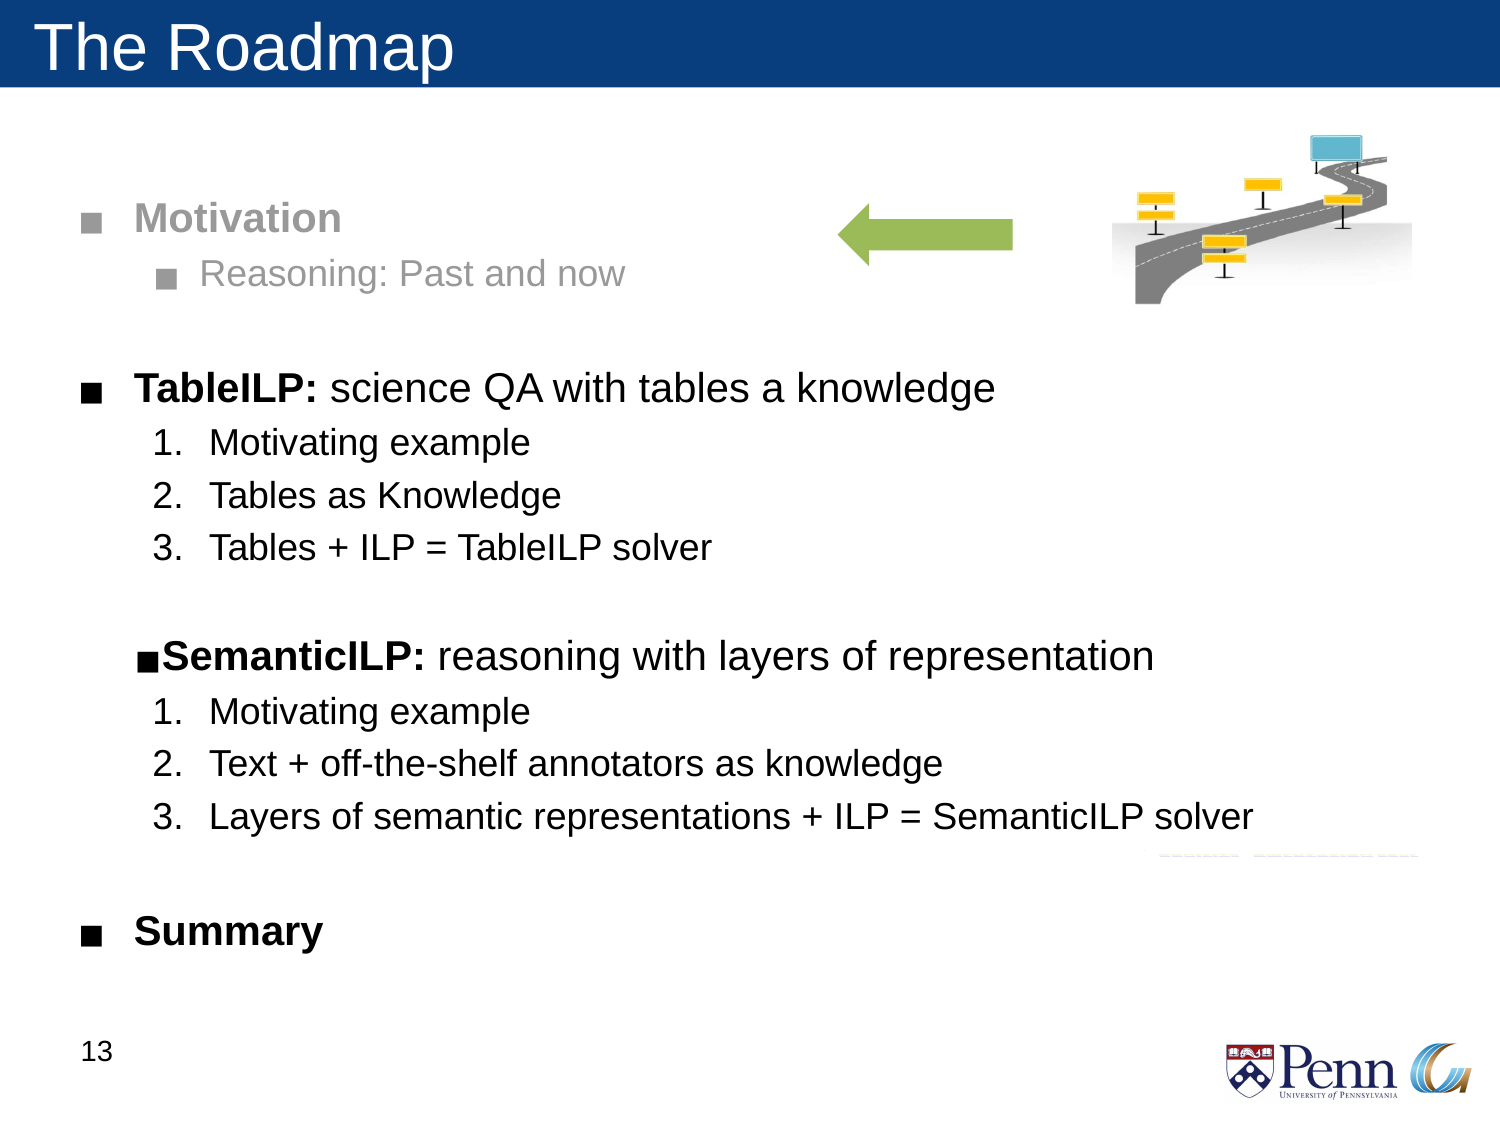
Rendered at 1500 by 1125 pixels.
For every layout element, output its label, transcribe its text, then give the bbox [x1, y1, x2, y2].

list Motivation Reasoning: Past and now TableILP: science QA with tables a knowledge Motivating example Tables as Knowledge Tables + ILP = TableILP solver SemanticILP: reasoning with layers of representation Motivating example Text + off-the-shelf annotators as knowledge Layers of semantic representations + ILP = SemanticILP solver Summary [62, 125, 1438, 1005]
picture [1406, 1033, 1476, 1103]
title The Roadmap [0, 0, 1500, 88]
picture [1112, 122, 1412, 319]
picture [1224, 1041, 1400, 1103]
slide_number ‹#› [65, 1024, 416, 1103]
text_box [837, 203, 1013, 266]
